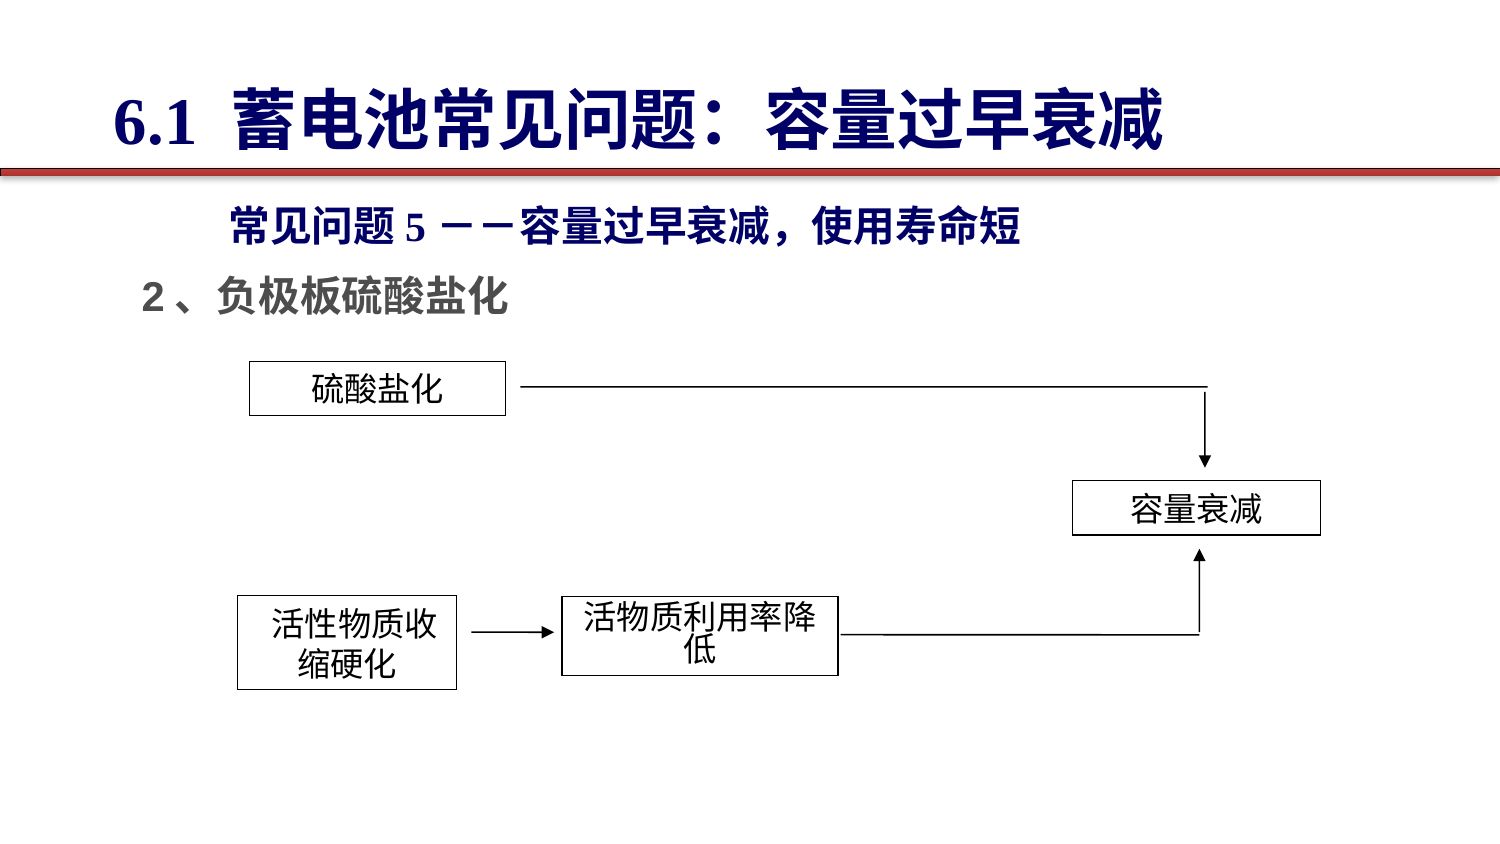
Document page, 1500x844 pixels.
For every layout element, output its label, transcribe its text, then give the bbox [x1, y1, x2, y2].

text_box 活性物质收缩硬化 [237, 595, 457, 690]
text_box 常见问题5－－容量过早衰减，使用寿命短 [213, 192, 1036, 258]
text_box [249, 360, 1322, 677]
text_box 6.1 蓄电池常见问题：容量过早衰减 [0, 70, 1180, 166]
text_box [0, 168, 1500, 176]
text_box 2、负极板硫酸盐化 [0, 262, 651, 328]
